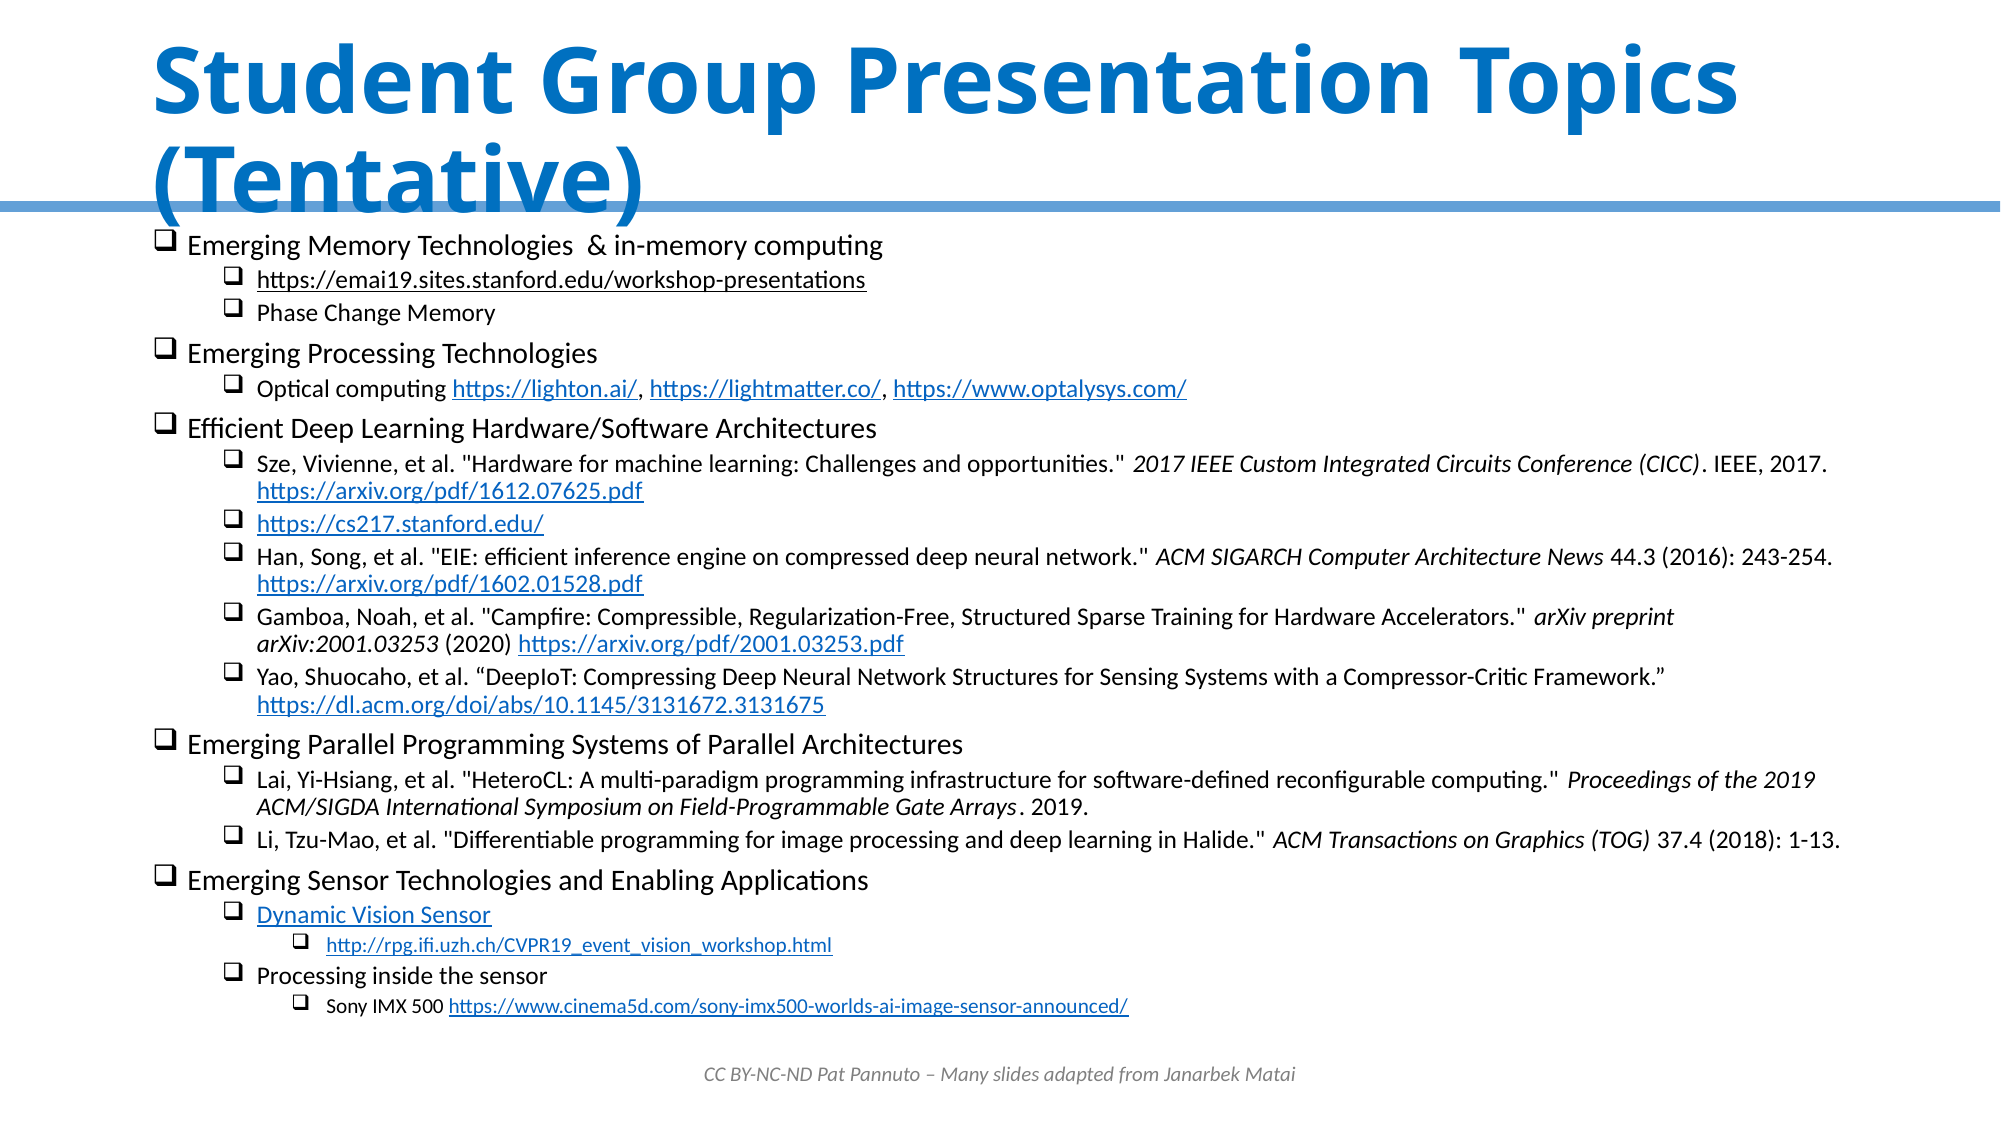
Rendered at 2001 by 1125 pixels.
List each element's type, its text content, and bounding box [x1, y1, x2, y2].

text_box [487, 207, 499, 212]
text_box [525, 207, 541, 212]
text_box [292, 207, 304, 212]
title Student Group Presentation Topics (Tentative) [137, 59, 1863, 207]
text_box [422, 207, 432, 212]
text_box [203, 207, 216, 212]
text_box [452, 207, 475, 212]
text_box [392, 207, 417, 212]
text_box [324, 207, 337, 212]
text_box [244, 207, 277, 212]
list Emerging Memory Technologies & in-memory computing https://emai19.sites.stanford.edu/workshop-presentations Phase Change Memory Emerging Processing Technologies Optical computing https://lighton.ai/, https://lightmatter.co/, https://www.optalysys.com/ Efficient Deep Learning Hardware/Software Architectures Sze, Vivienne, et al. "Hardware for machine learning: Challenges and opportunities." 2017 IEEE Custom Integrated Circuits Conference (CICC). IEEE, 2017. https://arxiv.org/pdf/1612.07625.pdf https://cs217.stanford.edu/ Han, Song, et al. "EIE: efficient inference engine on compressed deep neural network." ACM SIGARCH Computer Architecture News 44.3 (2016): 243-254. https://arxiv.org/pdf/1602.01528.pdf Gamboa, Noah, et al. "Campfire: Compressible, Regularization-Free, Structured Sparse Training for Hardware Accelerators." arXiv preprint arXiv:2001.03253 (2020) https://arxiv.org/pdf/2001.03253.pdf Yao, Shuocaho, et al. “DeepIoT: Compressing Deep Neural Network Structures for Sensing Systems with a Compressor-Critic Framework.” https://dl.acm.org/doi/abs/10.1145/3131672.3131675 Emerging Parallel Programming Systems of Parallel Architectures Lai, Yi-Hsiang, et al. "HeteroCL: A multi-paradigm programming infrastructure for software-defined reconfigurable computing." Proceedings of the 2019 ACM/SIGDA International Symposium on Field-Programmable Gate Arrays. 2019. Li, Tzu-Mao, et al. "Differentiable programming for image processing and deep learning in Halide." ACM Transactions on Graphics (TOG) 37.4 (2018): 1-13. Emerging Sensor Technologies and Enabling Applications Dynamic Vision Sensor http://rpg.ifi.uzh.ch/CVPR19_event_vision_workshop.html Processing inside the sensor Sony IMX 500 https://www.cinema5d.com/sony-imx500-worlds-ai-image-sensor-announced/ [137, 222, 1863, 1066]
text_box [573, 207, 606, 212]
footer CC BY-NC-ND Pat Pannuto – Many slides adapted from Janarbek Matai [662, 1042, 1338, 1103]
text_box [625, 207, 637, 212]
text_box [160, 207, 171, 212]
text_box [357, 207, 380, 212]
